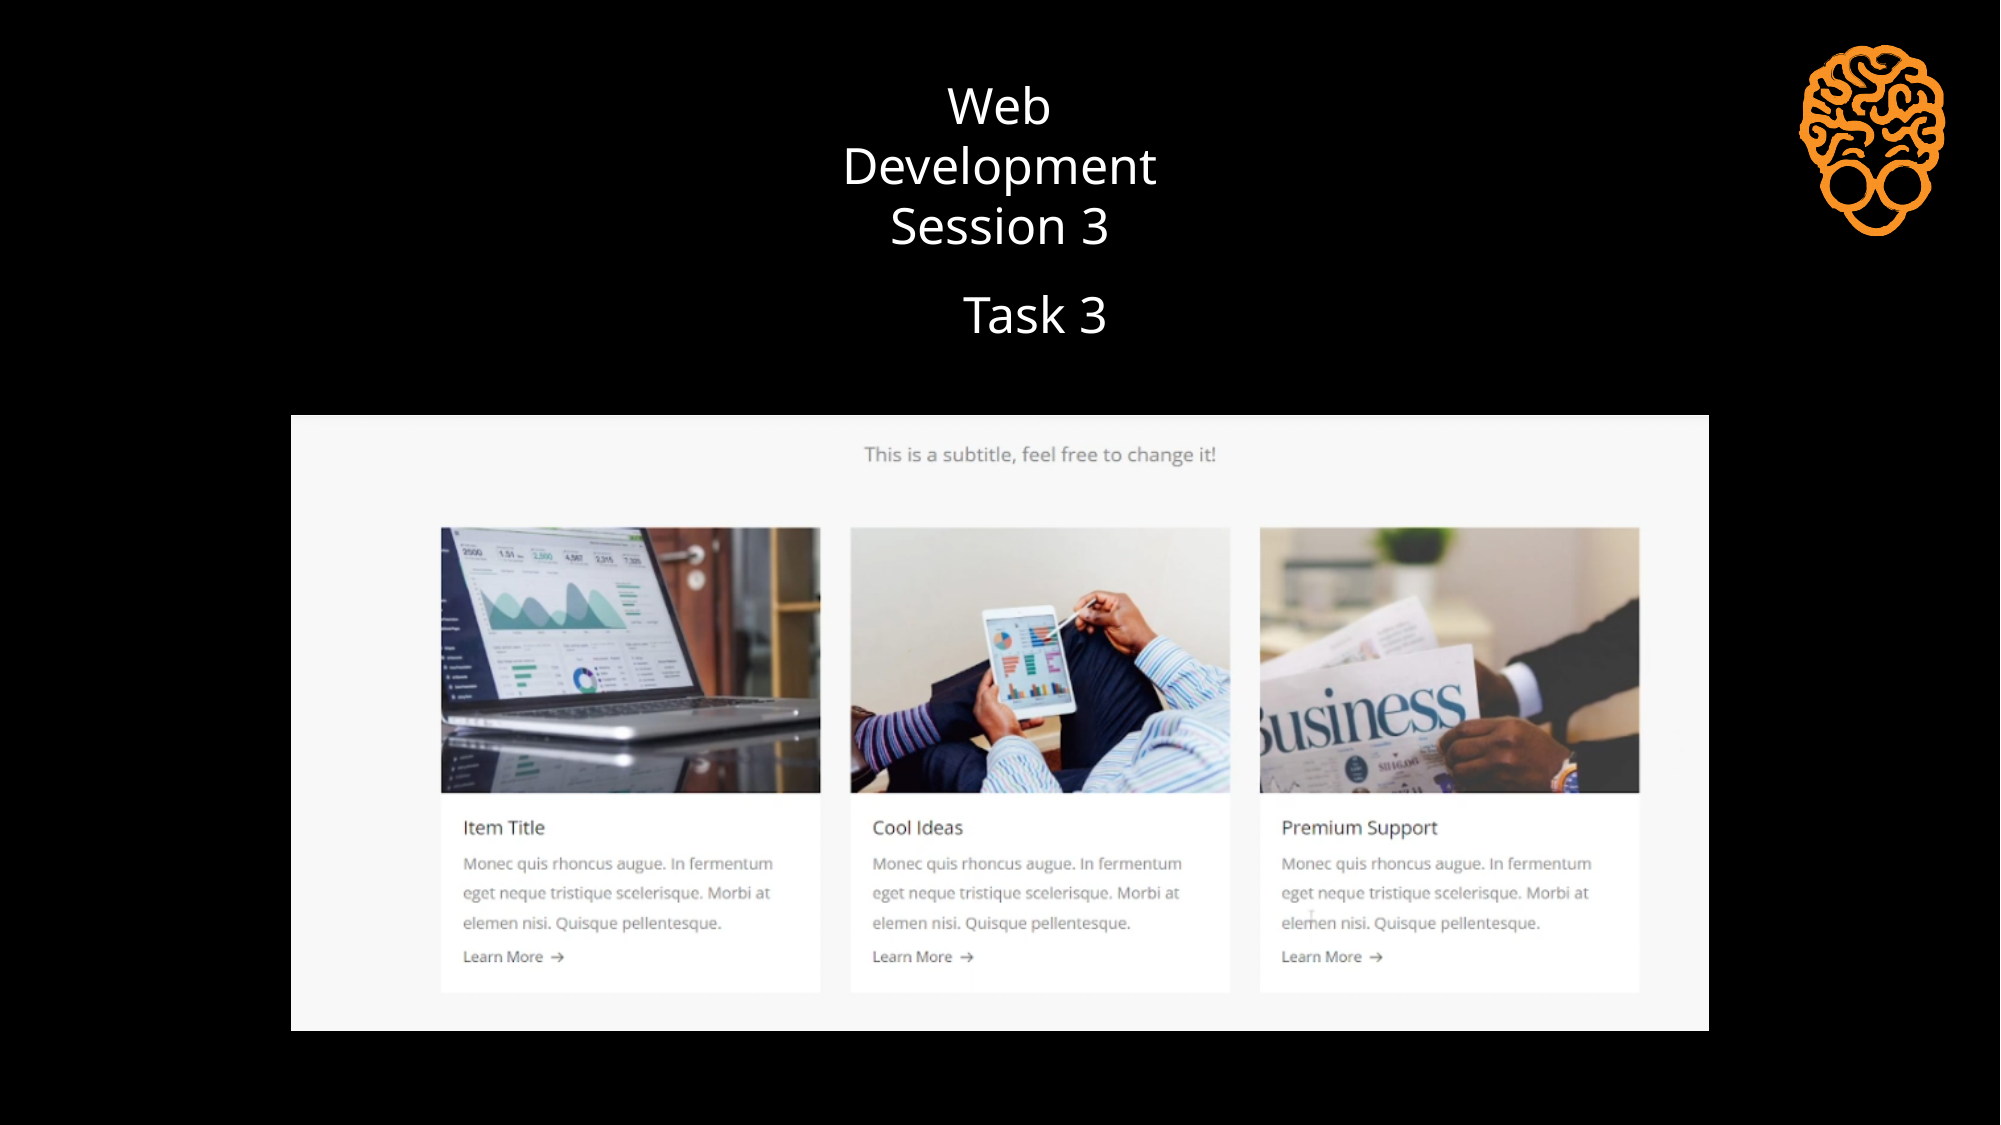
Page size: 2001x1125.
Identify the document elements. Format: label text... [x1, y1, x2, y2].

text_box Web Development Session 3 [782, 66, 1218, 262]
text_box Task 3 [662, 276, 1410, 352]
picture [291, 415, 1709, 1031]
picture [1753, 25, 2000, 245]
